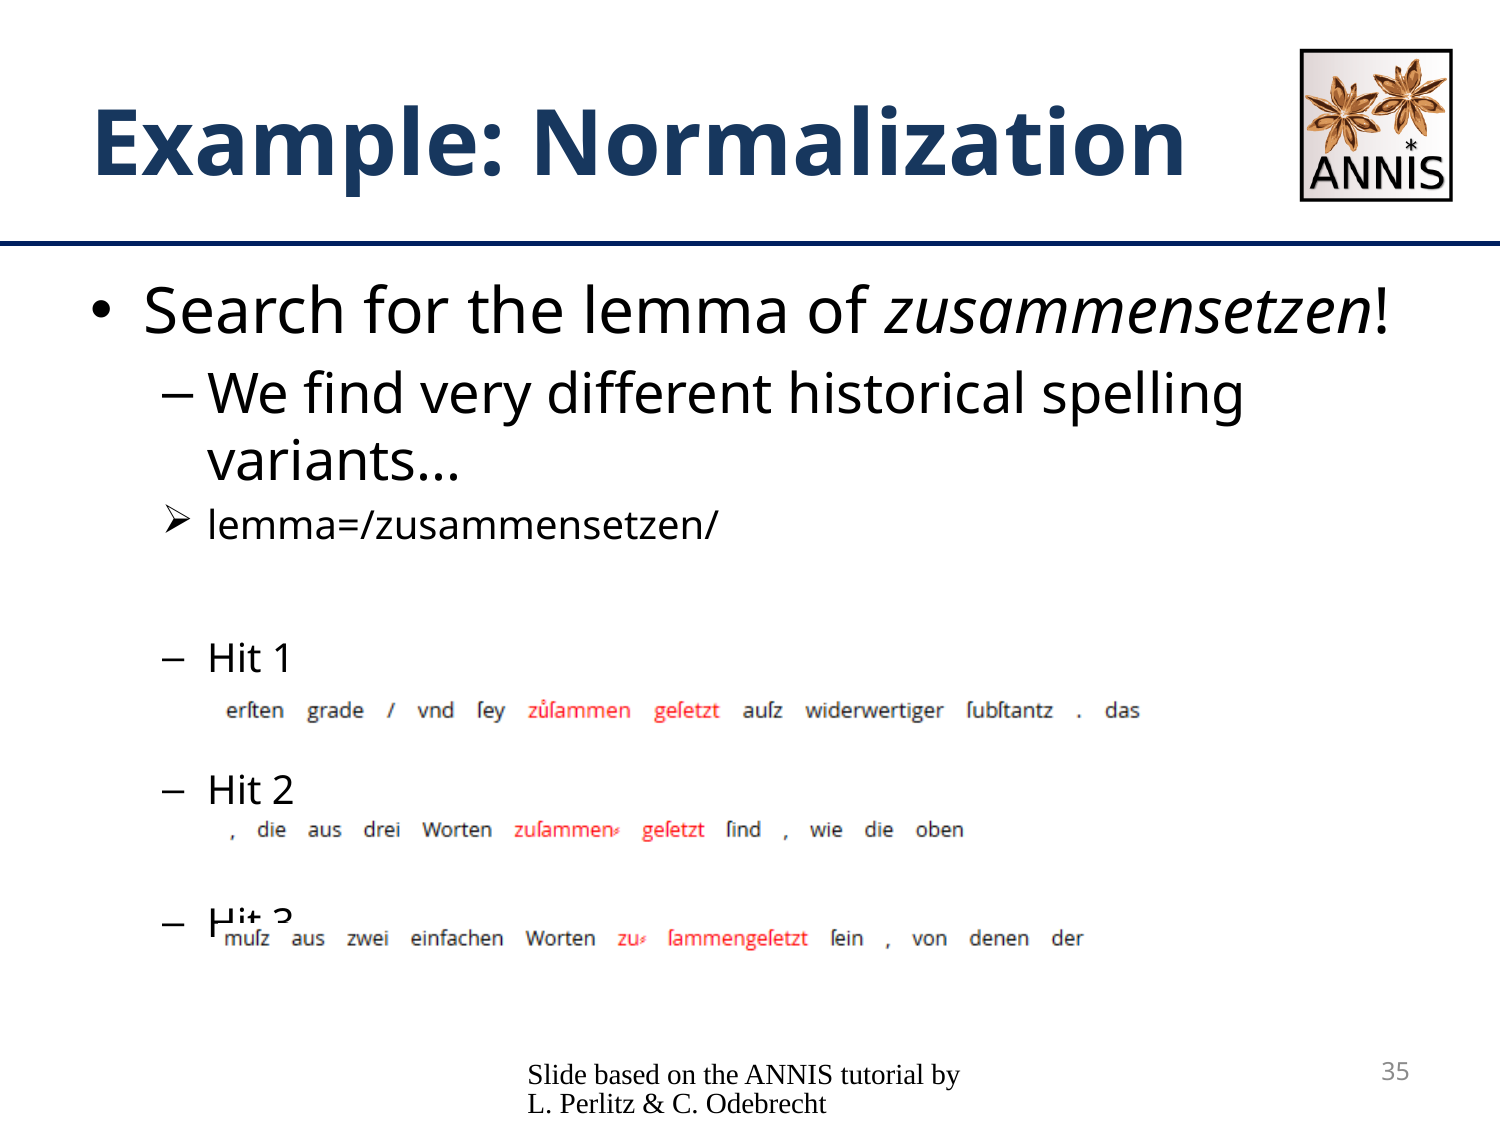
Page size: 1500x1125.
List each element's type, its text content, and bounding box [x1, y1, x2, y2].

title Example: Normalization [75, 45, 1425, 233]
picture [218, 692, 1164, 733]
picture [218, 812, 991, 850]
slide_number 35 [1074, 1042, 1425, 1103]
footer Slide based on the ANNIS tutorial by L. Perlitz & C. Odebrecht [512, 1042, 988, 1103]
list Search for the lemma of zusammensetzen! We find very different historical spelling variants... lemma=/zusammensetzen/ Hit 1 Hit 2 Hit 3 [75, 262, 1425, 1005]
picture [218, 923, 1104, 954]
picture [1293, 42, 1459, 209]
